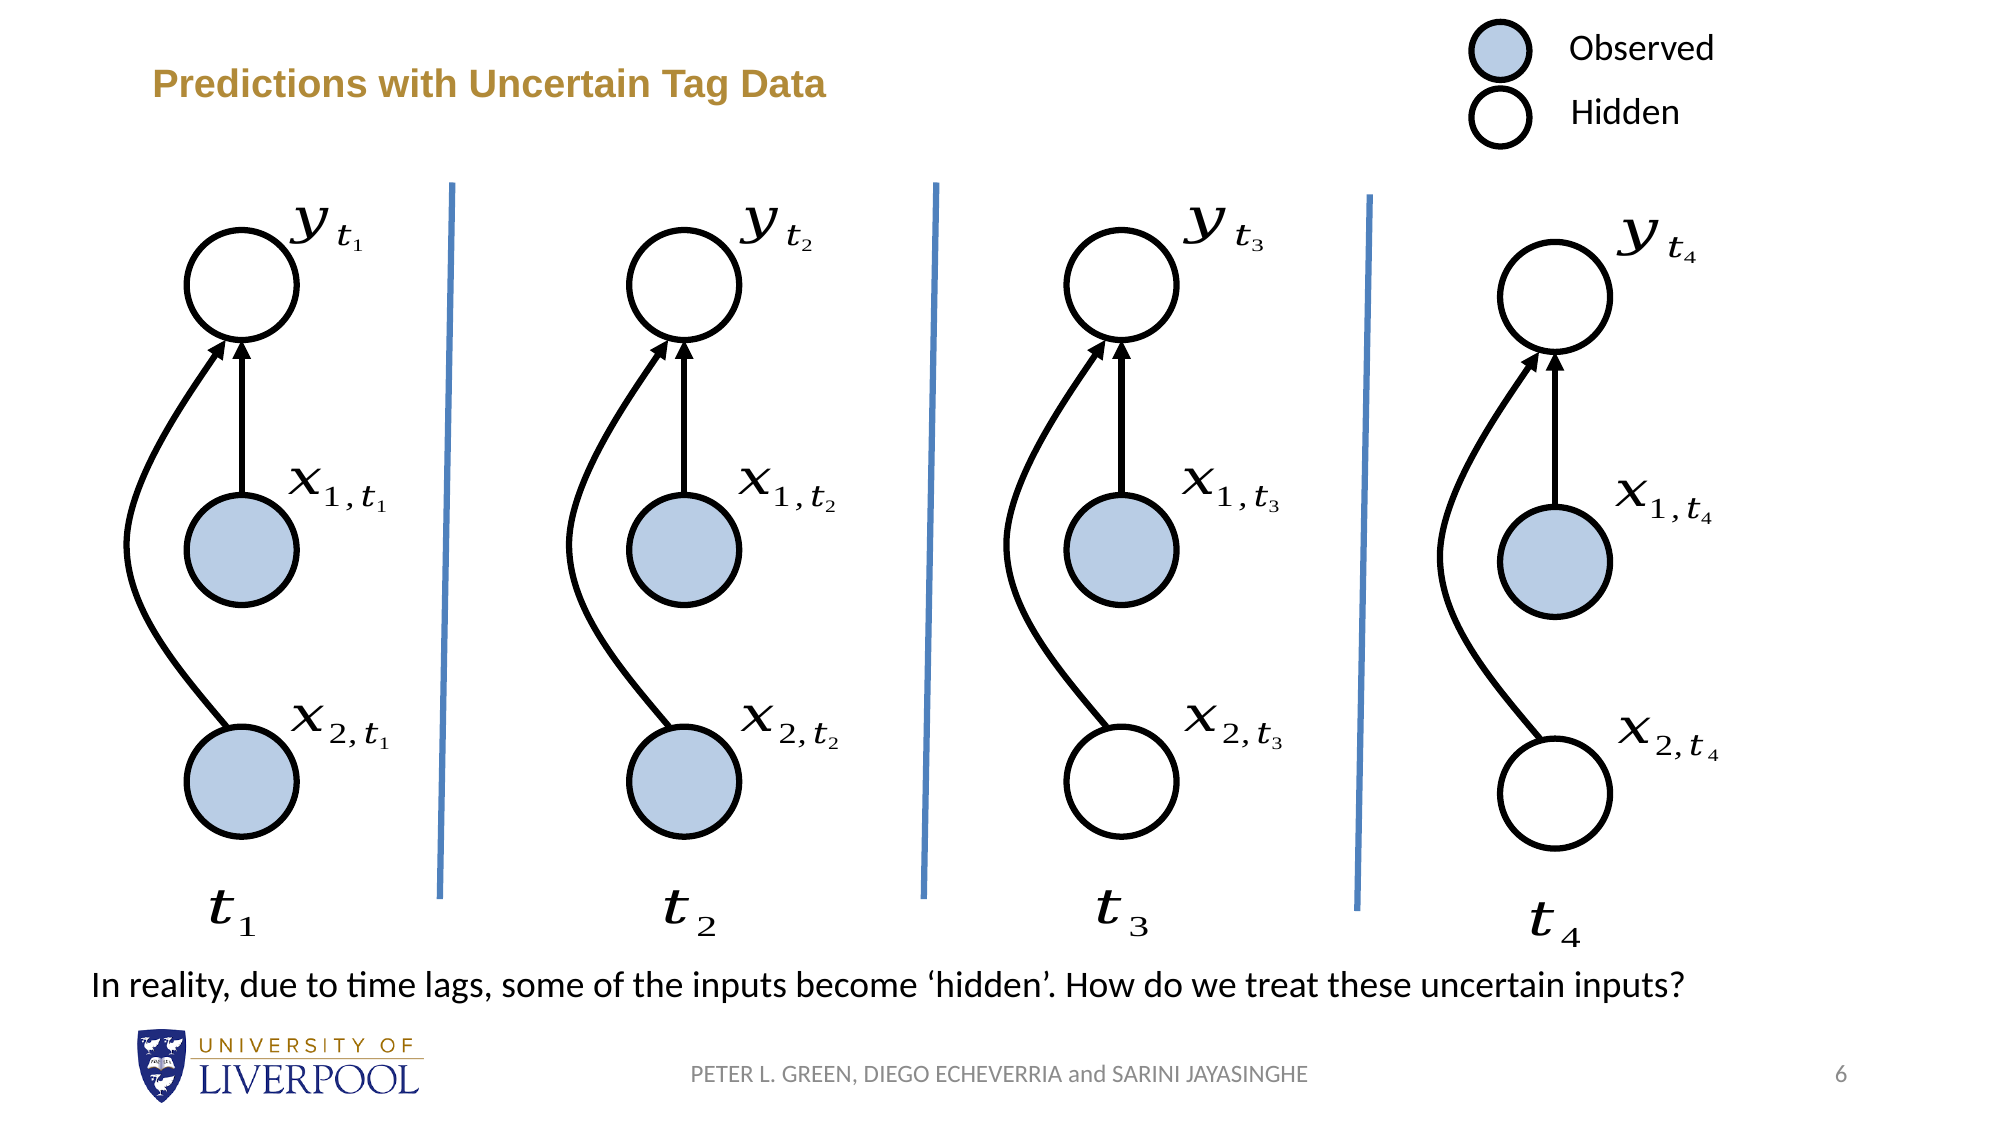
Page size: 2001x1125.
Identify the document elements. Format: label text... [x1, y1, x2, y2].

text_box [1065, 228, 1178, 342]
text_box [125, 339, 228, 728]
text_box [628, 228, 741, 342]
text_box [1499, 737, 1612, 850]
text_box Observed [1554, 15, 1872, 76]
text_box [1438, 351, 1541, 740]
text_box In reality, due to time lags, some of the inputs become ‘hidden’. How do we treat these uncertain inputs? [57, 953, 1731, 1013]
text_box [1065, 725, 1178, 838]
text_box Hidden [1556, 79, 1874, 140]
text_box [1357, 194, 1370, 912]
footer PETER L. GREEN, DIEGO ECHEVERRIA and SARINI JAYASINGHE [662, 1042, 1338, 1103]
slide_number 6 [1412, 1042, 1863, 1103]
text_box [568, 339, 670, 728]
text_box [669, 494, 741, 607]
text_box [628, 725, 741, 838]
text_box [439, 182, 453, 900]
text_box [923, 182, 937, 900]
text_box [1499, 240, 1612, 353]
text_box [227, 494, 298, 607]
text_box [1470, 87, 1531, 148]
text_box [1540, 505, 1612, 618]
text_box [185, 228, 298, 342]
text_box [1005, 339, 1108, 728]
text_box [185, 725, 298, 838]
title Predictions with Uncertain Tag Data [137, 55, 1863, 114]
text_box [1470, 20, 1531, 81]
picture [137, 1029, 424, 1103]
text_box [1106, 494, 1178, 607]
